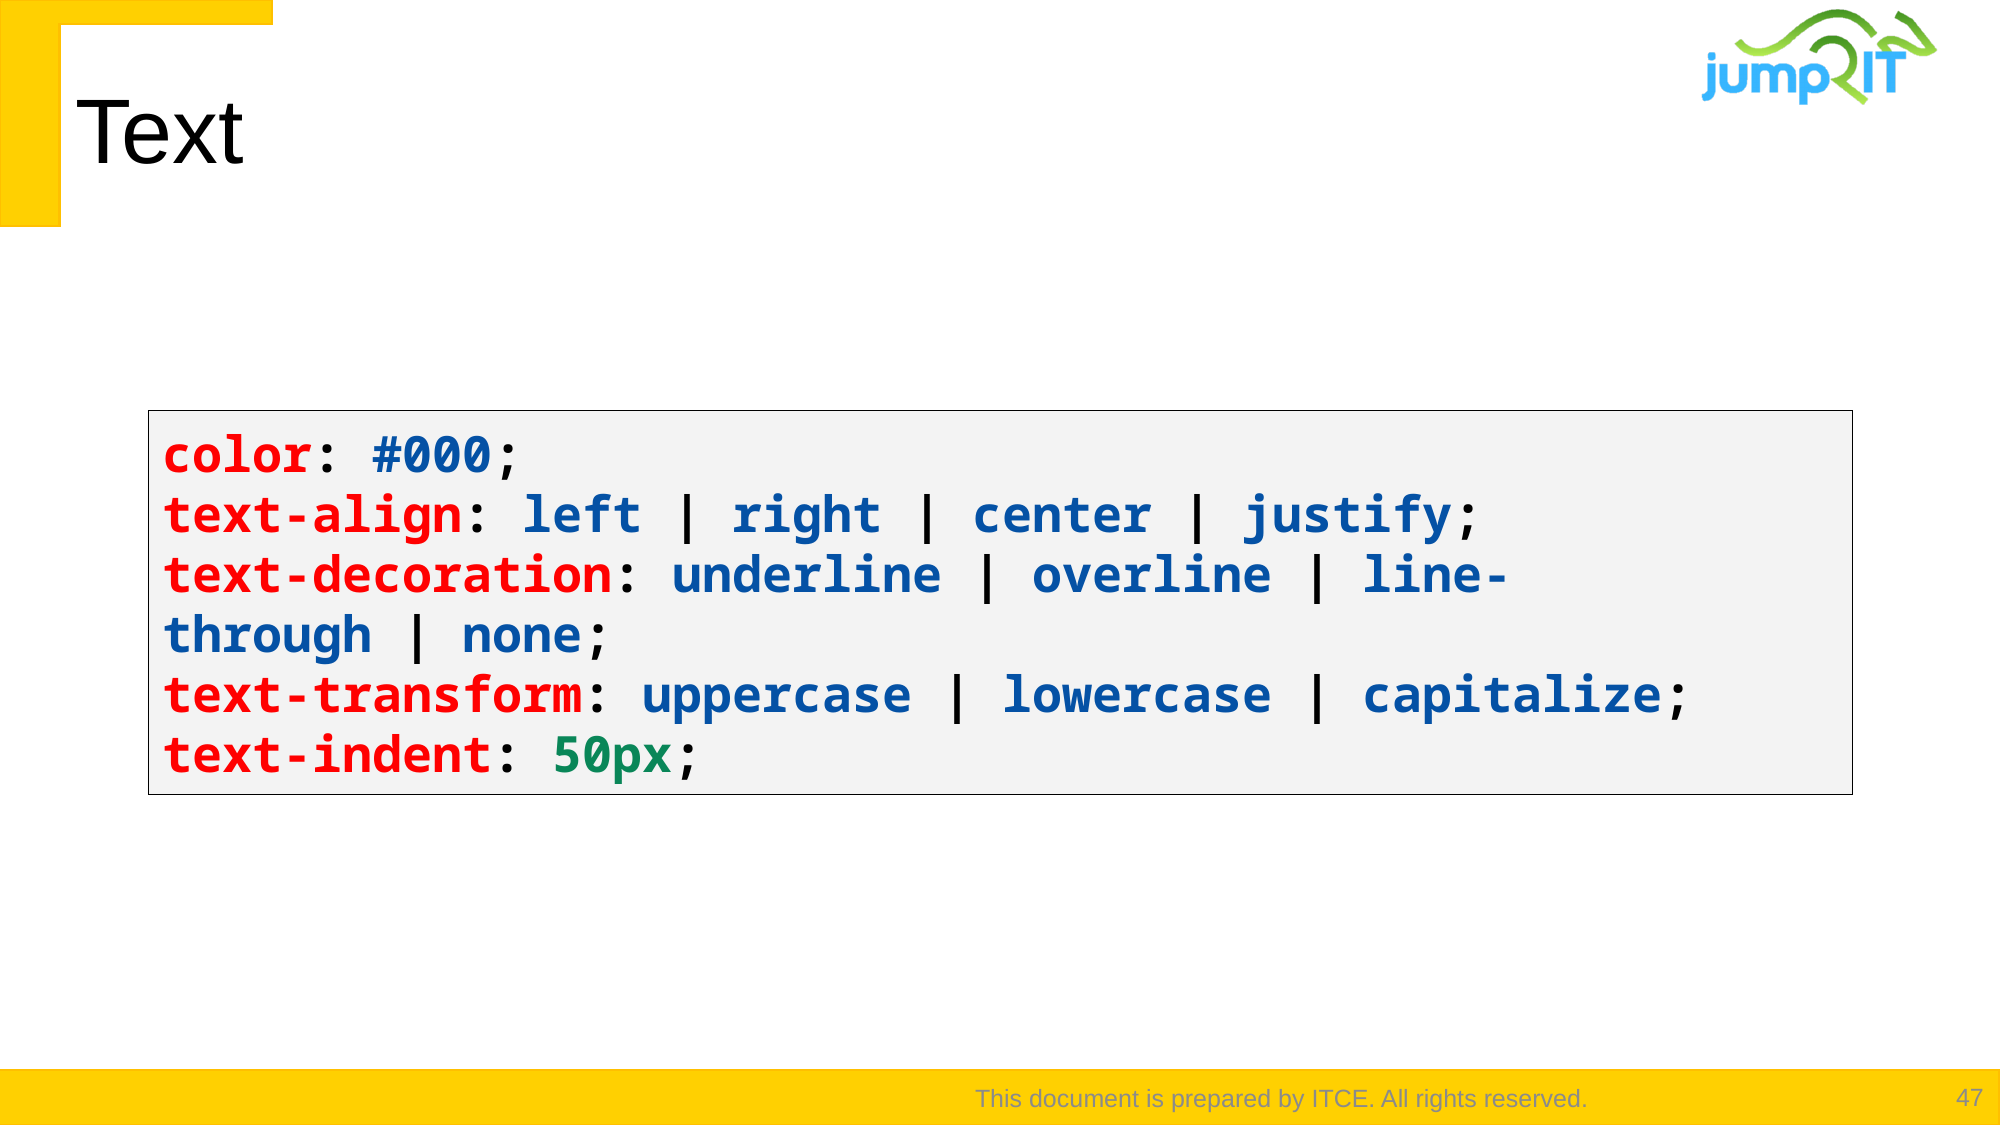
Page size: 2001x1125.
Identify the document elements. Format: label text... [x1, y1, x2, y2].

slide_number 47 [1906, 1072, 1999, 1121]
text_box color: #000; text-align: left | right | center | justify; text-decoration: underline | overline | line-through | none; text-transform: uppercase | lowercase | capitalize; text-indent: 50px; [147, 409, 1853, 795]
picture [1696, 1, 1943, 113]
footer This document is prepared by ITCE. All rights reserved. [771, 1069, 1794, 1125]
title Text [60, 25, 1669, 244]
